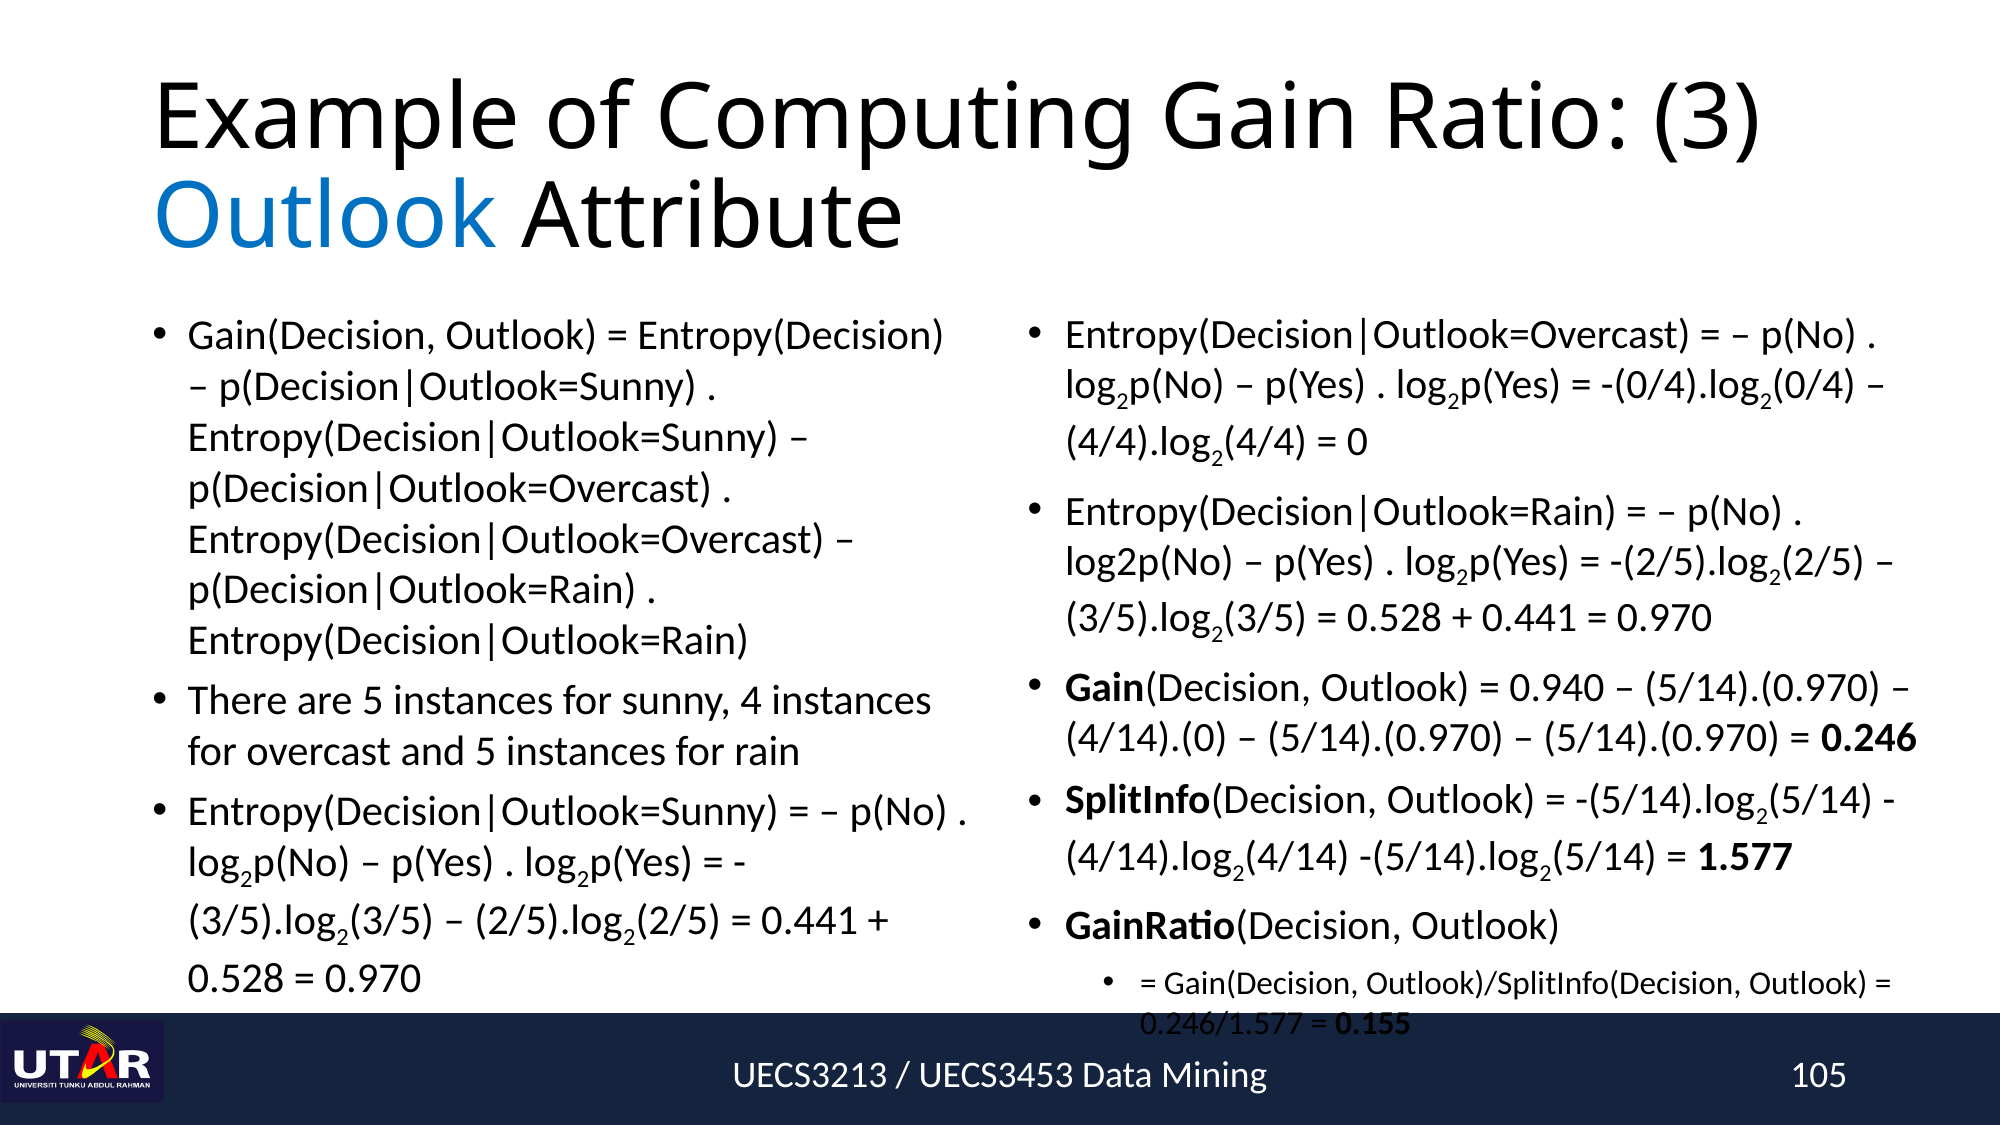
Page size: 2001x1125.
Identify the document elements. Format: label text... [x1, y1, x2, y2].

footer UECS3213 / UECS3453 Data Mining [662, 1042, 1338, 1103]
title Example of Computing Gain Ratio: (3) Outlook Attribute [137, 59, 1863, 278]
list Gain(Decision, Outlook) = Entropy(Decision) – p(Decision|Outlook=Sunny) . Entropy(Decision|Outlook=Sunny) – p(Decision|Outlook=Overcast) . Entropy(Decision|Outlook=Overcast) – p(Decision|Outlook=Rain) . Entropy(Decision|Outlook=Rain) There are 5 instances for sunny, 4 instances for overcast and 5 instances for rain Entropy(Decision|Outlook=Sunny) = – p(No) . log2p(No) – p(Yes) . log2p(Yes) = -(3/5).log2(3/5) – (2/5).log2(2/5) = 0.441 + 0.528 = 0.970 [137, 299, 988, 1014]
slide_number 105 [1412, 1042, 1863, 1103]
picture [0, 1020, 164, 1103]
list Entropy(Decision|Outlook=Overcast) = – p(No) . log2p(No) – p(Yes) . log2p(Yes) = -(0/4).log2(0/4) – (4/4).log2(4/4) = 0 Entropy(Decision|Outlook=Rain) = – p(No) . log2p(No) – p(Yes) . log2p(Yes) = -(2/5).log2(2/5) – (3/5).log2(3/5) = 0.528 + 0.441 = 0.970 Gain(Decision, Outlook) = 0.940 – (5/14).(0.970) – (4/14).(0) – (5/14).(0.970) – (5/14).(0.970) = 0.246 SplitInfo(Decision, Outlook) = -(5/14).log2(5/14) -(4/14).log2(4/14) -(5/14).log2(5/14) = 1.577 GainRatio(Decision, Outlook) = Gain(Decision, Outlook)/SplitInfo(Decision, Outlook) = 0.246/1.577 = 0.155 [1012, 299, 1946, 1014]
